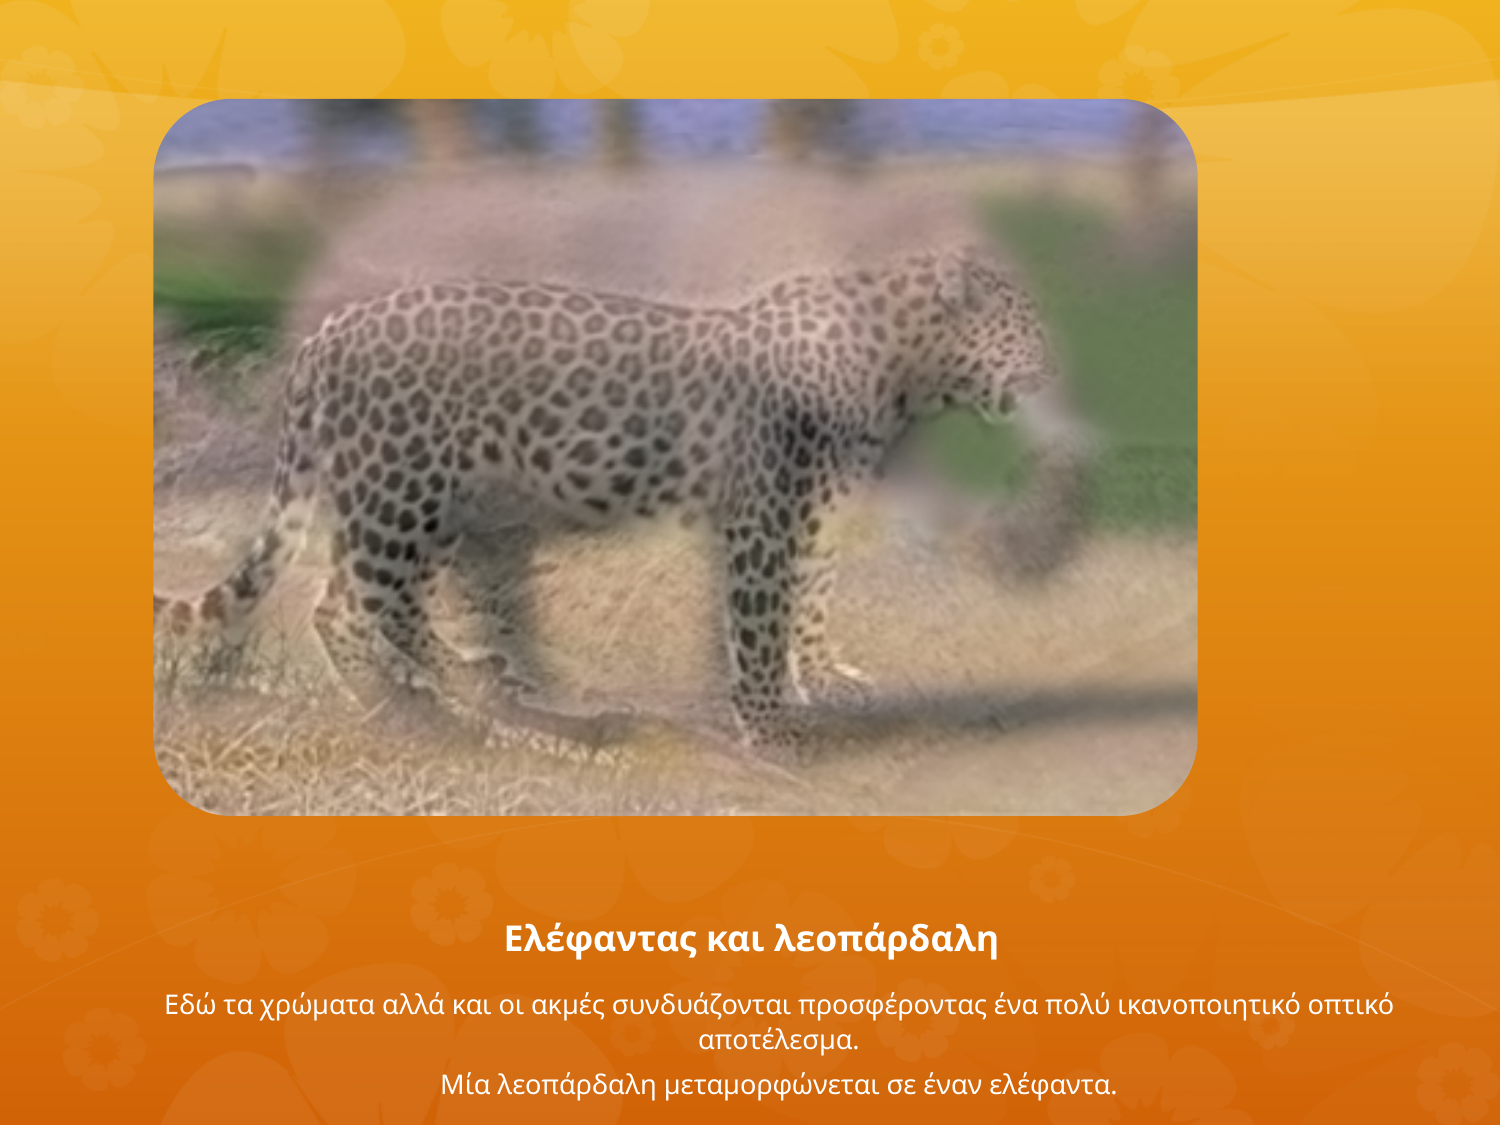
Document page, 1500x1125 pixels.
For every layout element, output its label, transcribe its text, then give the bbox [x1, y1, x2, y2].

picture [0, 0, 1500, 1125]
list Εδώ τα χρώματα αλλά και οι ακμές συνδυάζονται προσφέροντας ένα πολύ ικανοποιητικό οπτικό αποτέλεσμα. Μία λεοπάρδαλη μεταμορφώνεται σε έναν ελέφαντα. [114, 976, 1443, 1109]
title Ελέφαντας και λεοπάρδαλη [301, 910, 1202, 968]
